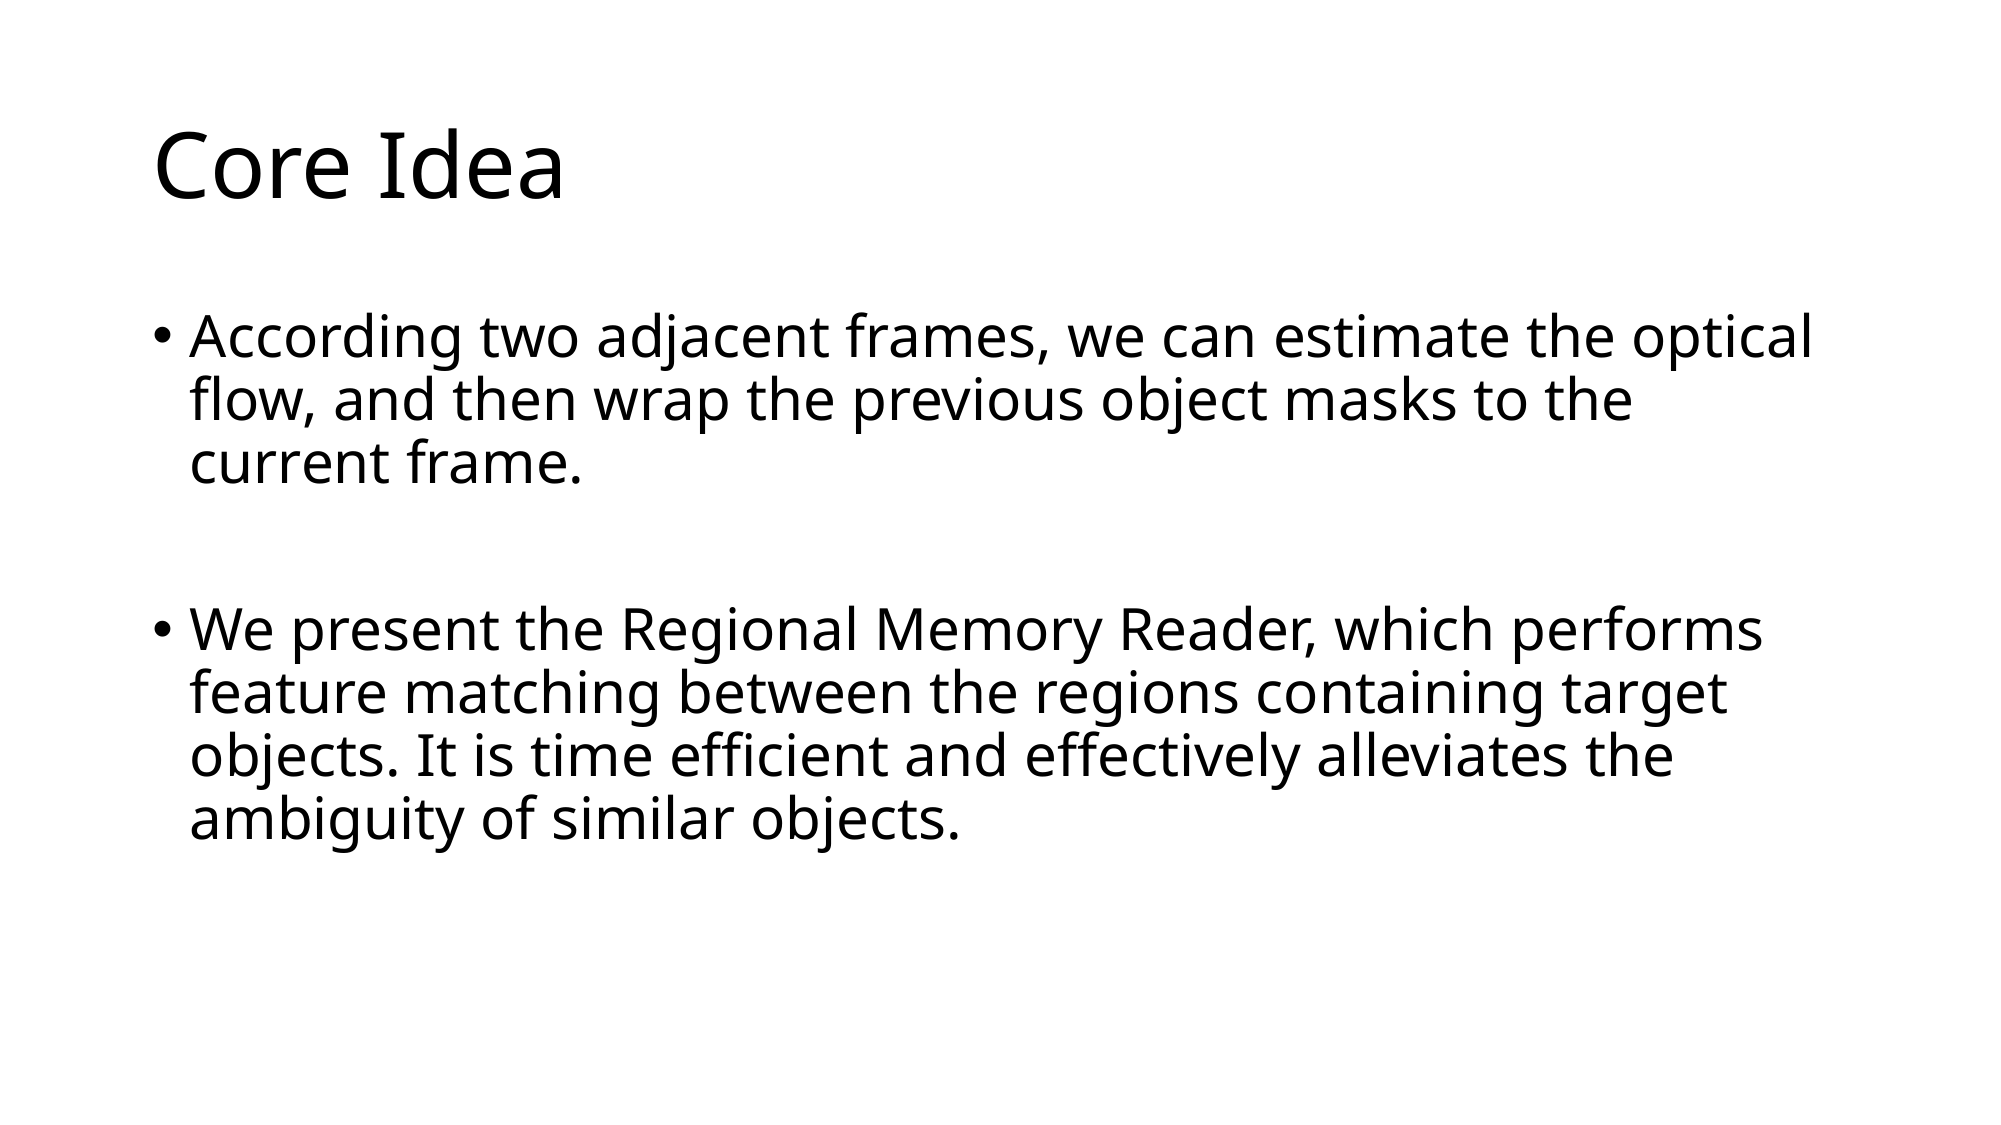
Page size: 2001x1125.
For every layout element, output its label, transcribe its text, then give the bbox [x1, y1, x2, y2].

title Core Idea [137, 59, 1863, 278]
list According two adjacent frames, we can estimate the optical flow, and then wrap the previous object masks to the current frame. We present the Regional Memory Reader, which performs feature matching between the regions containing target objects. It is time efficient and effectively alleviates the ambiguity of similar objects. [137, 299, 1863, 1014]
